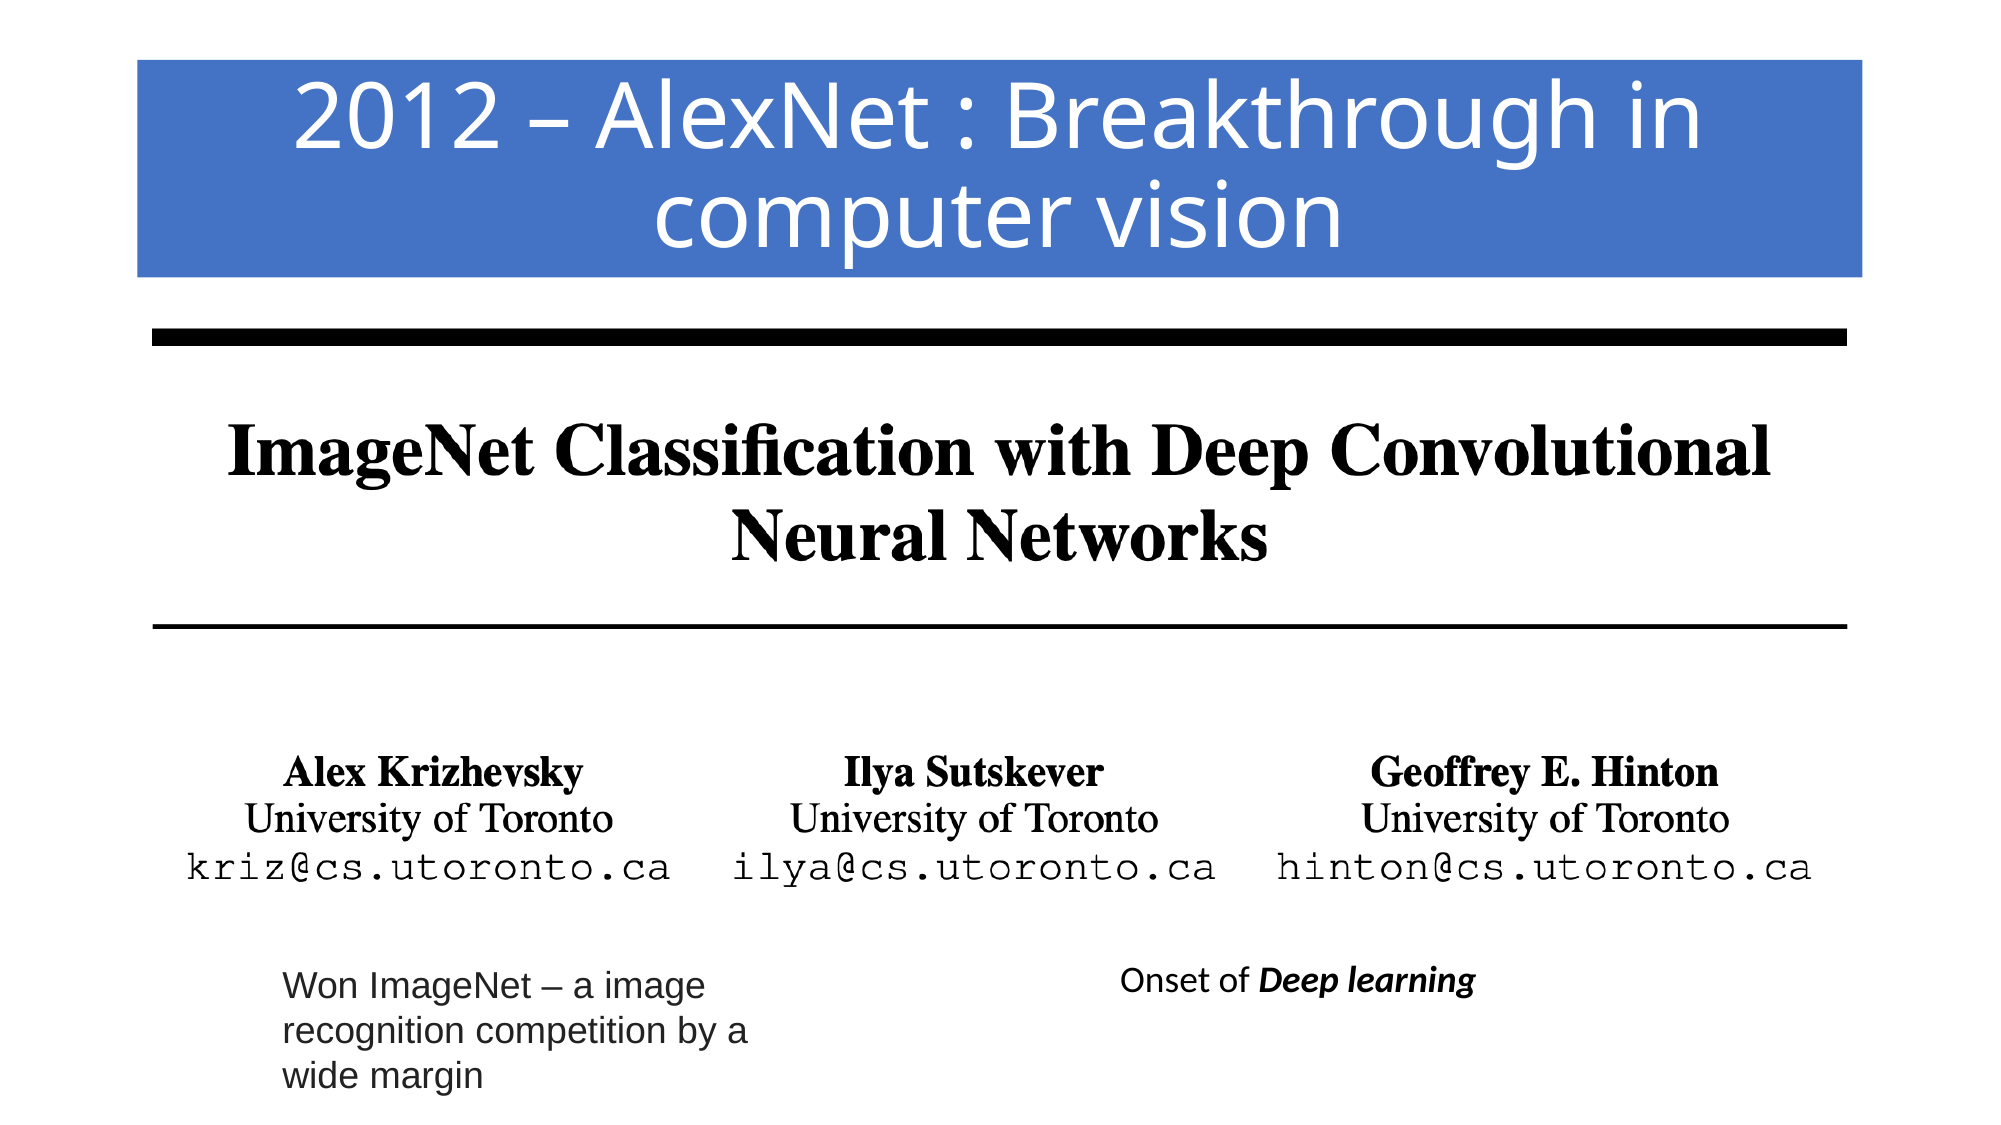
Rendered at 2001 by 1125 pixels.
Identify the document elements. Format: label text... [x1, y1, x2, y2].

text_box Won ImageNet – a image recognition competition by a wide margin [267, 953, 843, 1103]
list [137, 320, 1863, 910]
text_box Onset of Deep learning [1105, 947, 1733, 1007]
title 2012 – AlexNet : Breakthrough in computer vision [137, 59, 1863, 278]
